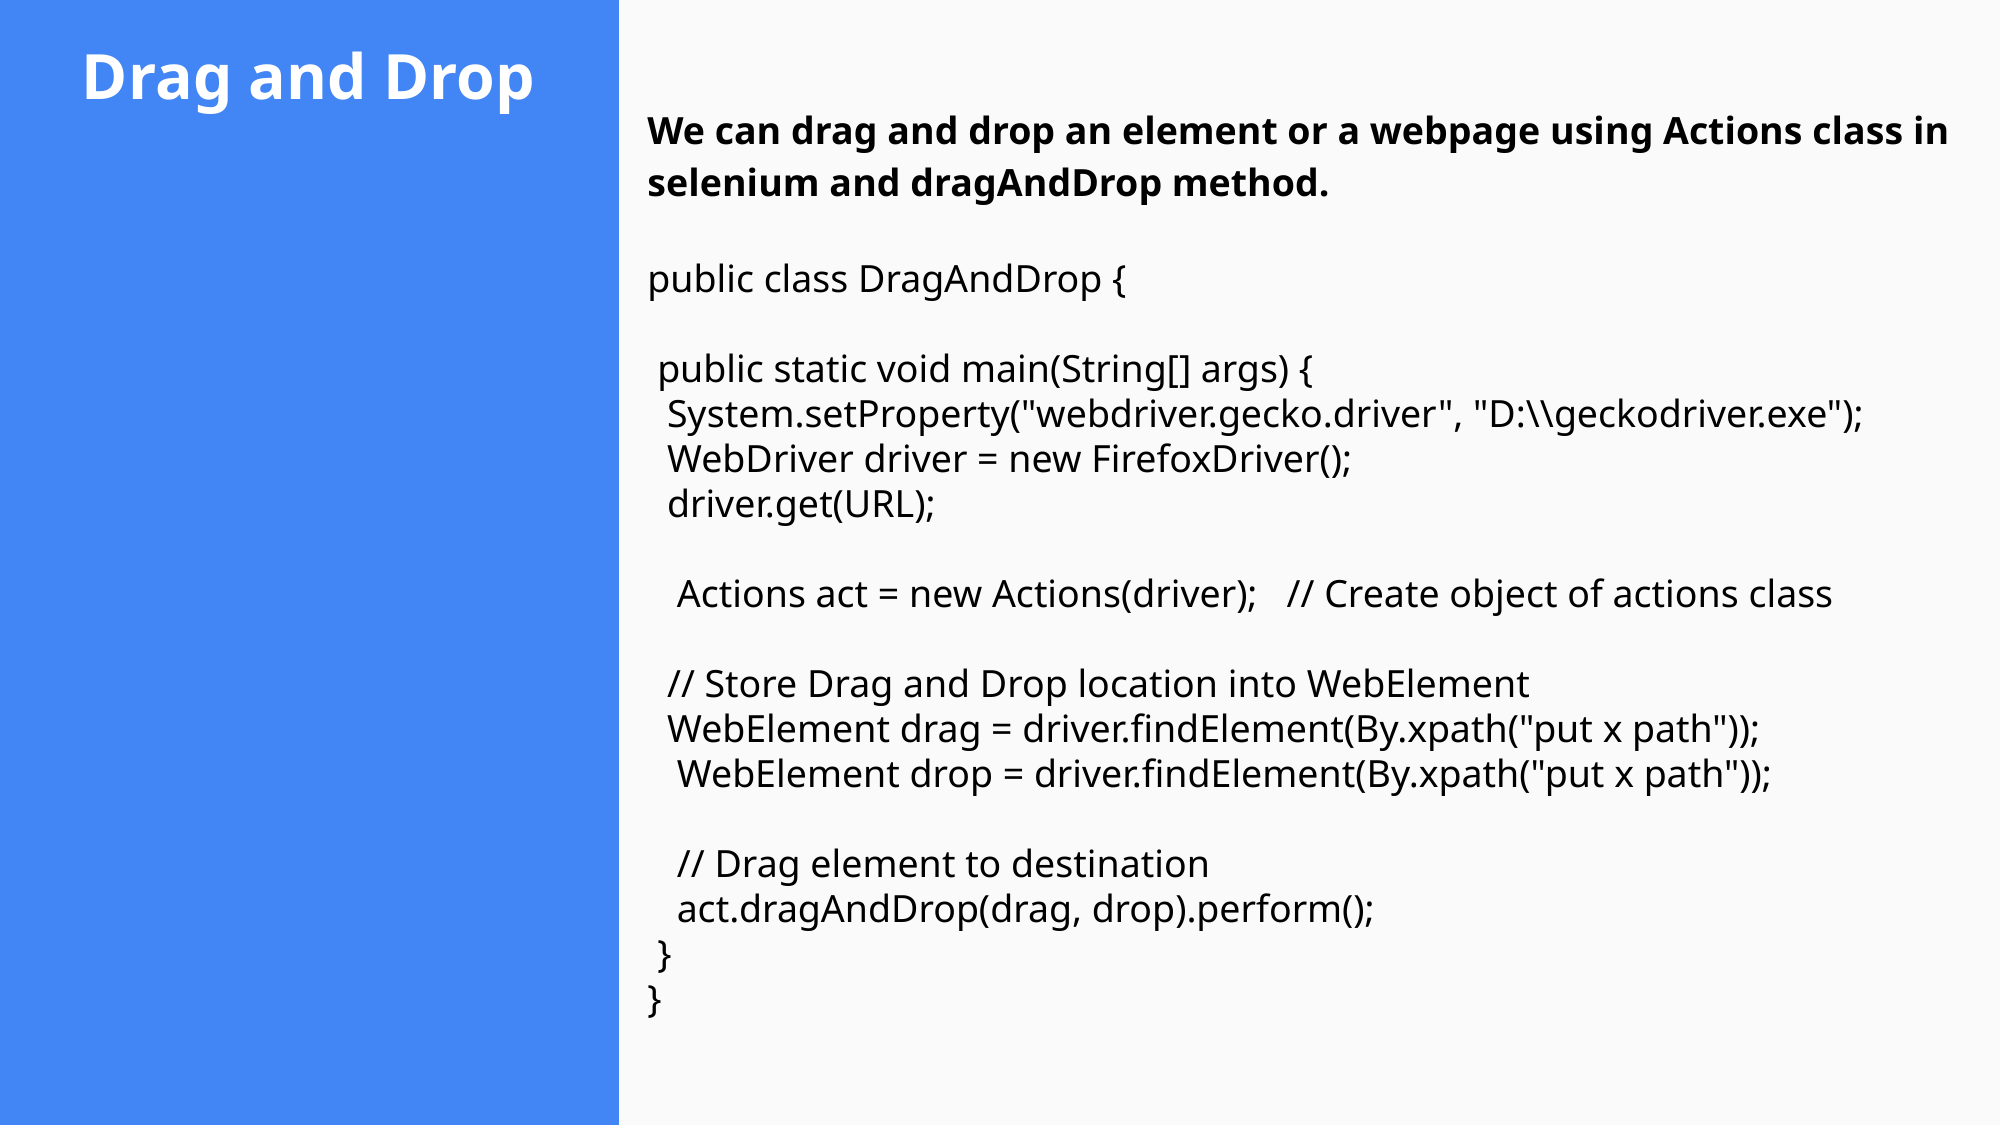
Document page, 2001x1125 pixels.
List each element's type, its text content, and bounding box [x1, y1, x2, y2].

title Drag and Drop [12, 20, 605, 127]
text_box We can drag and drop an element or a webpage using Actions class in selenium and dragAndDrop method. public class DragAndDrop { public static void main(String[] args) { System.setProperty("webdriver.gecko.driver", "D:\\geckodriver.exe"); WebDriver driver = new FirefoxDriver(); driver.get(URL); Actions act = new Actions(driver); // Create object of actions class // Store Drag and Drop location into WebElement WebElement drag = driver.findElement(By.xpath("put x path")); WebElement drop = driver.findElement(By.xpath("put x path")); // Drag element to destination act.dragAndDrop(drag, drop).perform(); } } [632, 11, 1977, 1109]
